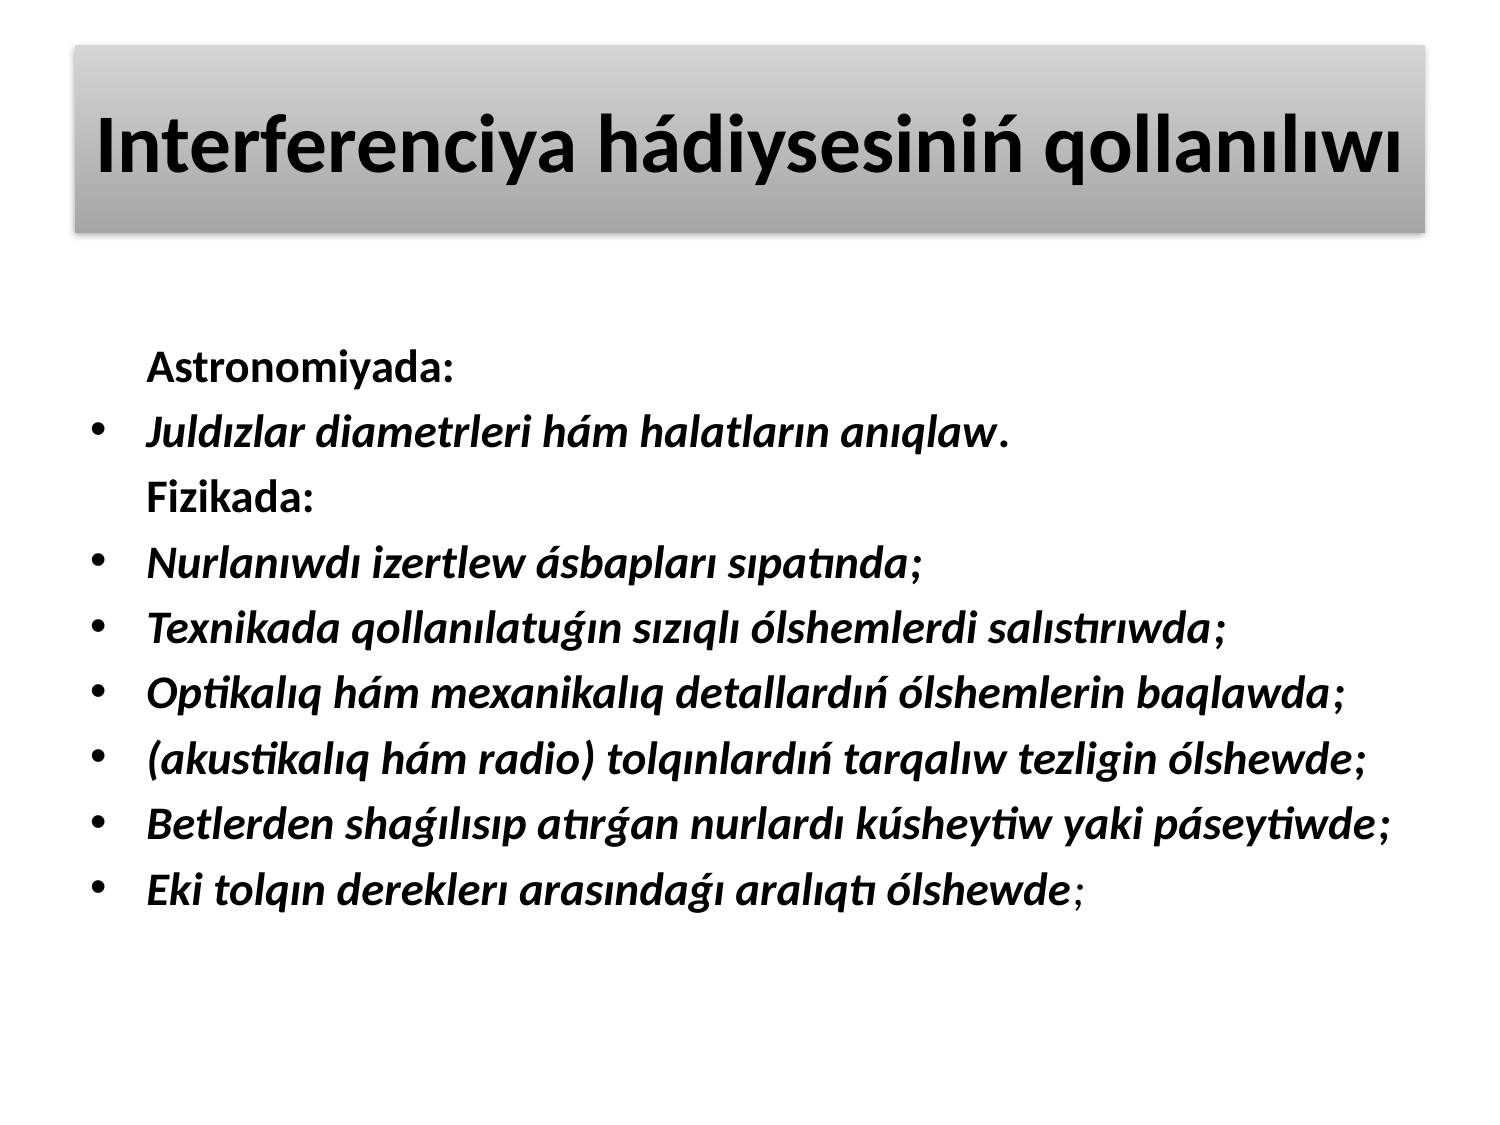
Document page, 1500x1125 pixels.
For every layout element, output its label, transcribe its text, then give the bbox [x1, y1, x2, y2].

title Interferenciya hádiysesiniń qollanılıwı [75, 45, 1425, 233]
list Astronomiyada: Juldızlar diametrleri hám halatların anıqlaw. Fizikada: Nurlanıwdı izertlew ásbapları sıpatında; Texnikada qollanılatuǵın sızıqlı ólshemlerdi salıstırıwda; Optikalıq hám mexanikalıq detallardıń ólshemlerin baqlawda; (akustikalıq hám radio) tolqınlardıń tarqalıw tezligin ólshewde; Betlerden shaǵılısıp atırǵan nurlardı kúsheytiw yaki páseytiwde; Eki tolqın dereklerı arasındaǵı aralıqtı ólshewde; [75, 262, 1425, 1005]
